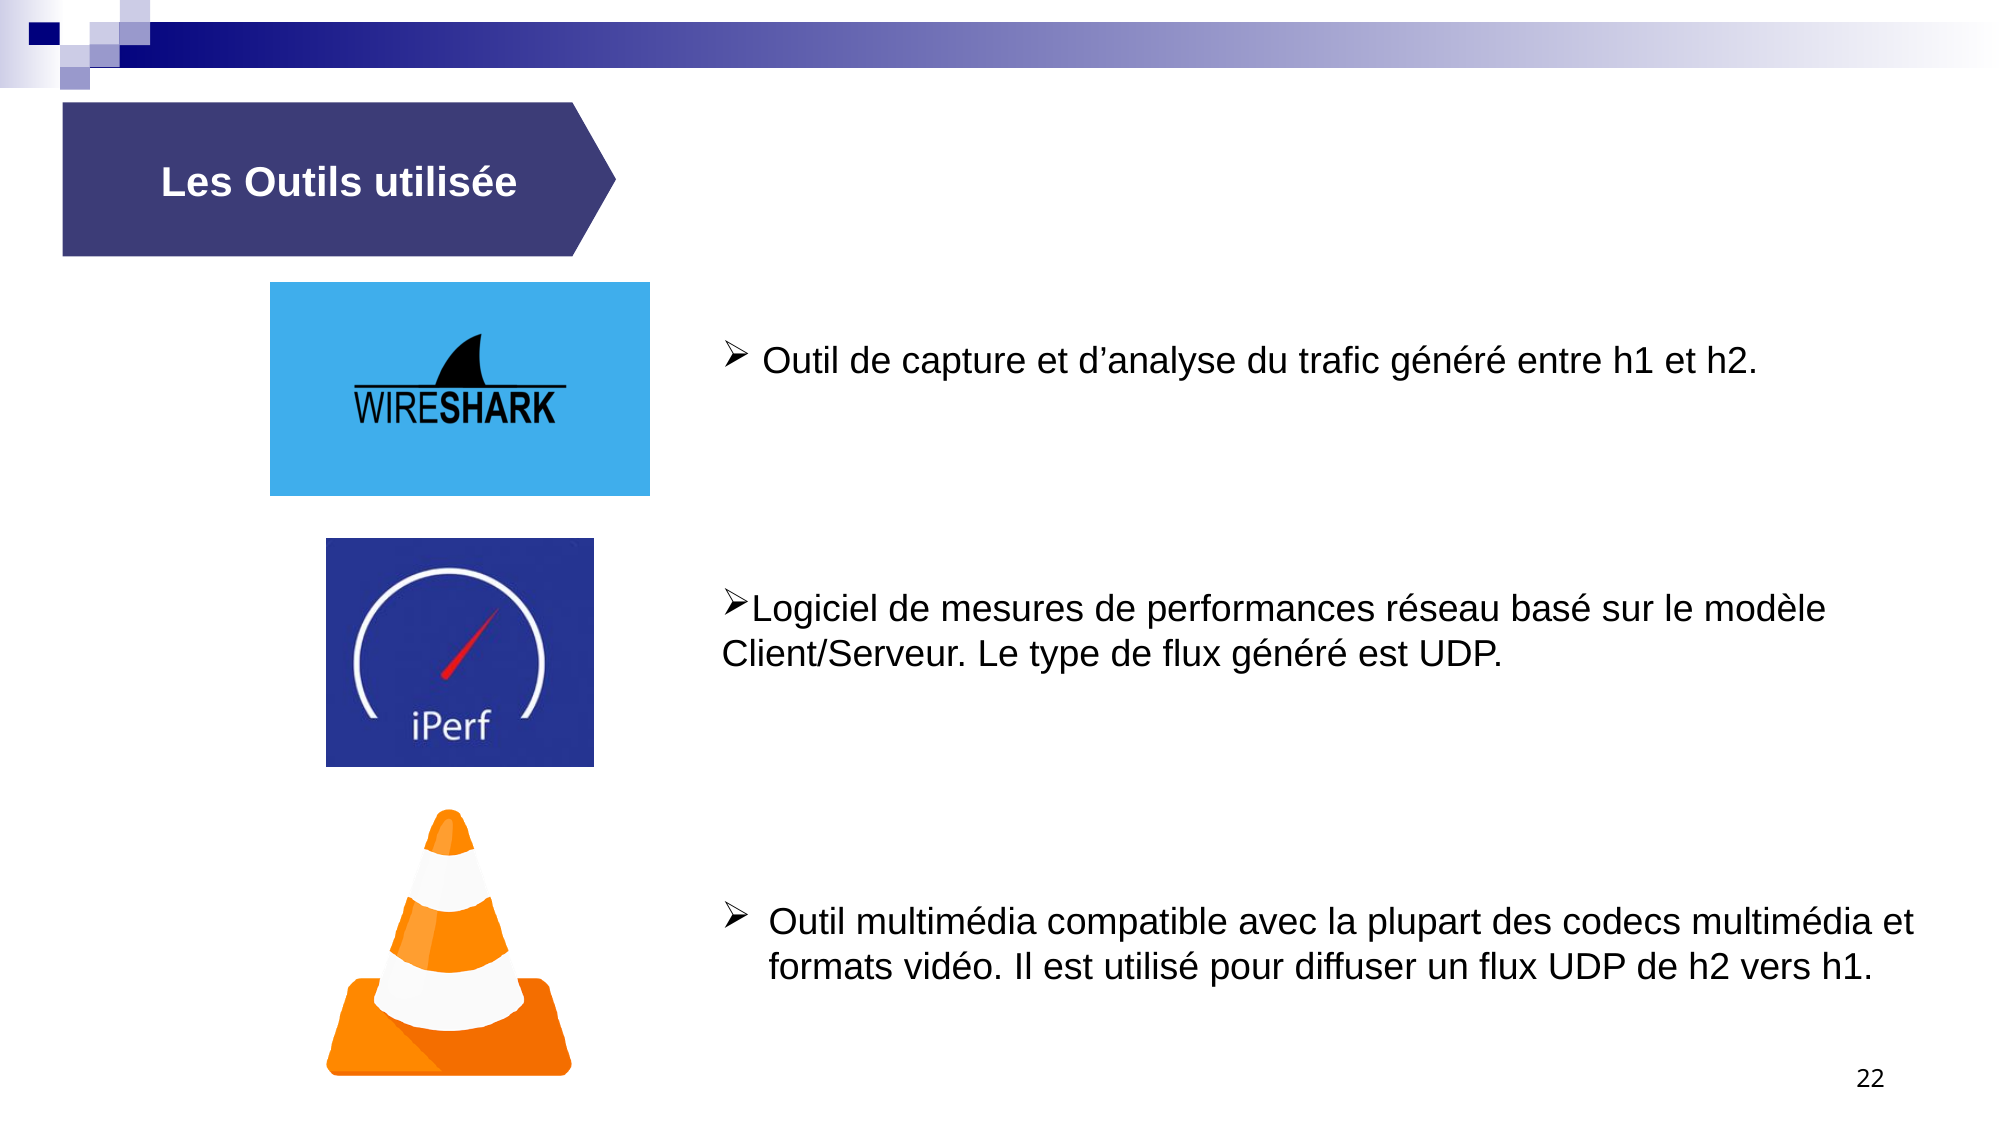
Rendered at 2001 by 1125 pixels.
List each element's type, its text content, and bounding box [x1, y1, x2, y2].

picture [326, 538, 594, 767]
text_box Outil de capture et d’analyse du trafic généré entre h1 et h2. [707, 328, 1787, 389]
text_box Les Outils utilisée [60, 100, 618, 259]
text_box Outil multimédia compatible avec la plupart des codecs multimédia et formats vidéo. Il est utilisé pour diffuser un flux UDP de h2 vers h1. [706, 889, 2000, 995]
picture [270, 282, 650, 497]
slide_number 22 [1433, 1024, 1901, 1101]
text_box Logiciel de mesures de performances réseau basé sur le modèle Client/Serveur. Le type de flux généré est UDP. [706, 576, 1854, 727]
picture [315, 808, 583, 1076]
